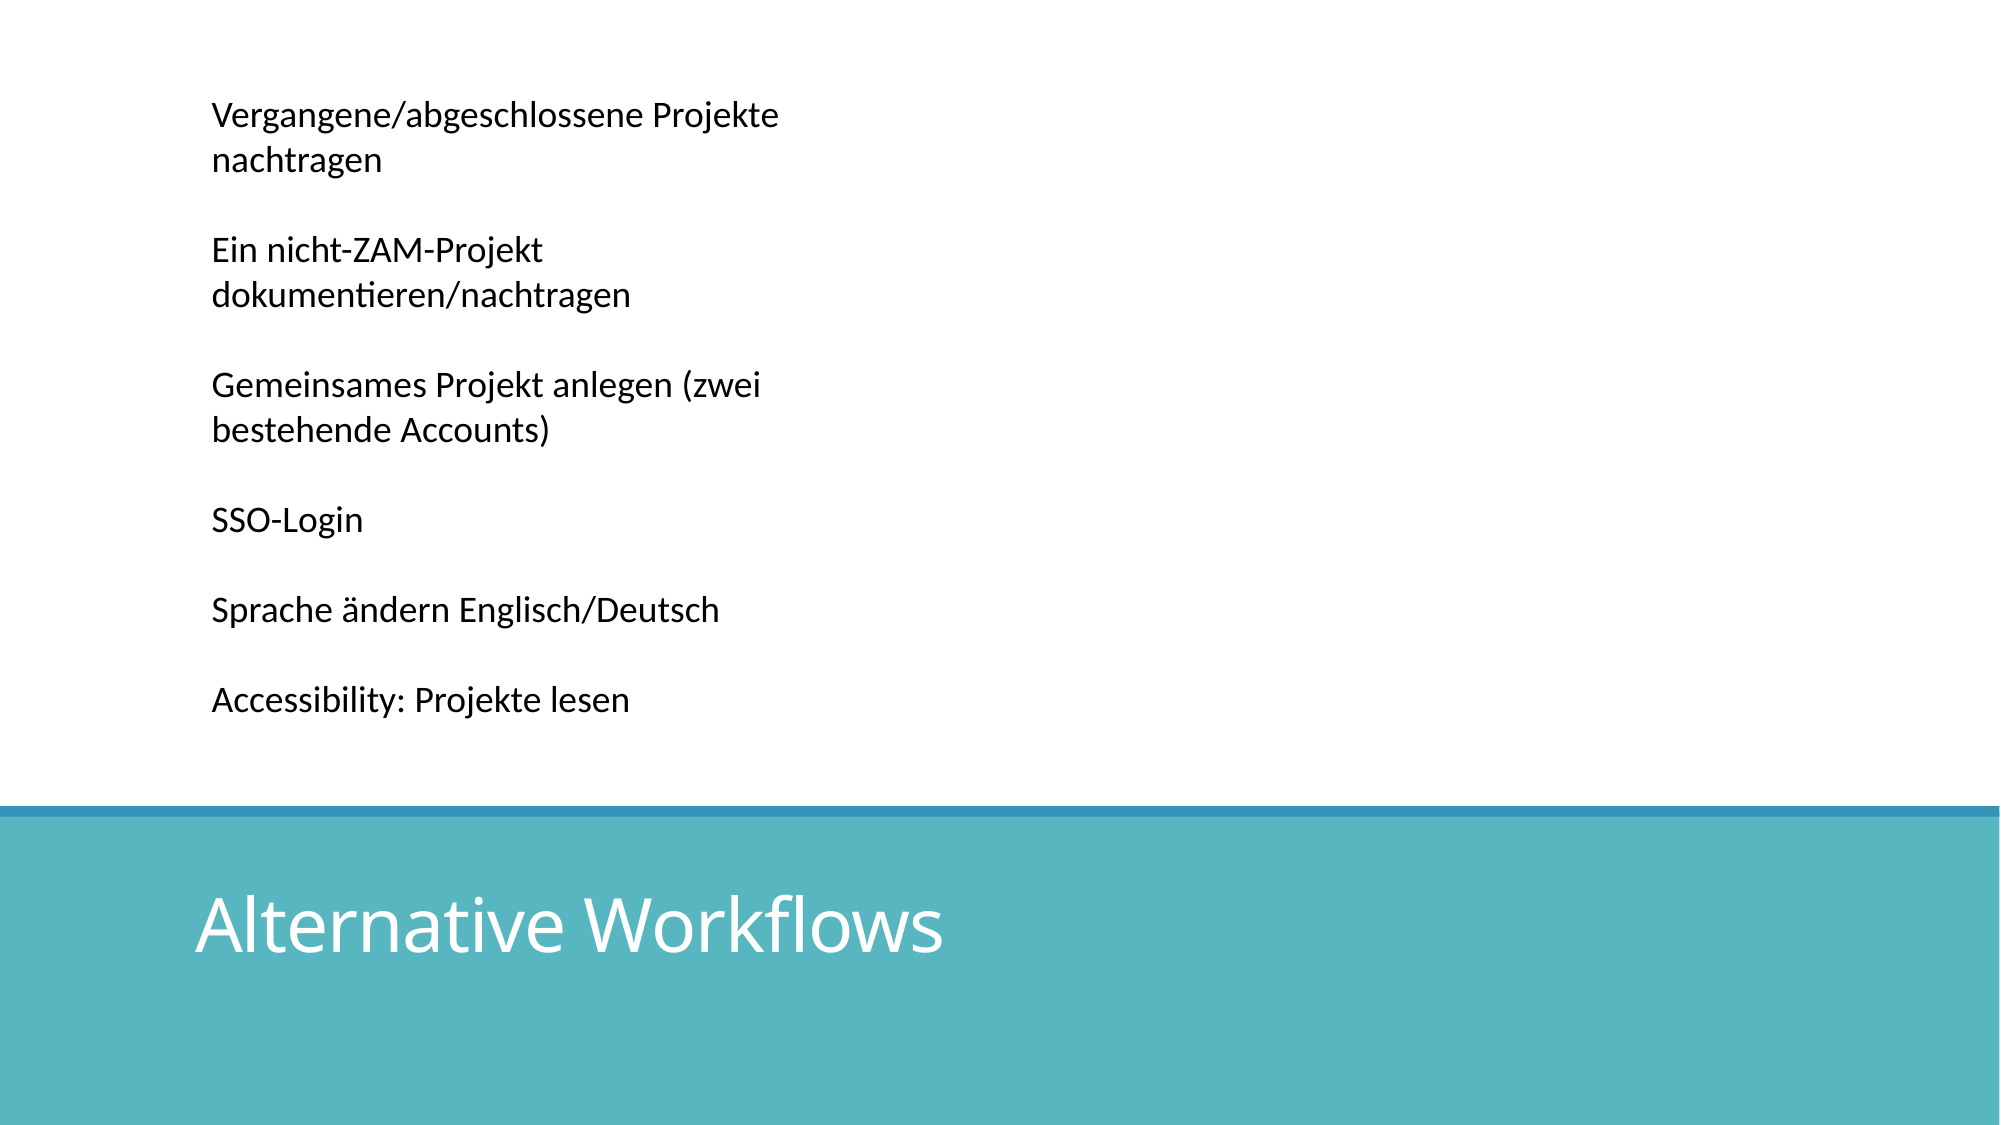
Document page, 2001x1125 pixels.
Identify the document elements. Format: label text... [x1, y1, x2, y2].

text_box Vergangene/abgeschlossene Projekte nachtragen Ein nicht-ZAM-Projekt dokumentieren/nachtragen Gemeinsames Projekt anlegen (zwei bestehende Accounts) SSO-Login Sprache ändern Englisch/Deutsch Accessibility: Projekte lesen [196, 82, 821, 728]
title Alternative Workflows [180, 832, 1839, 968]
